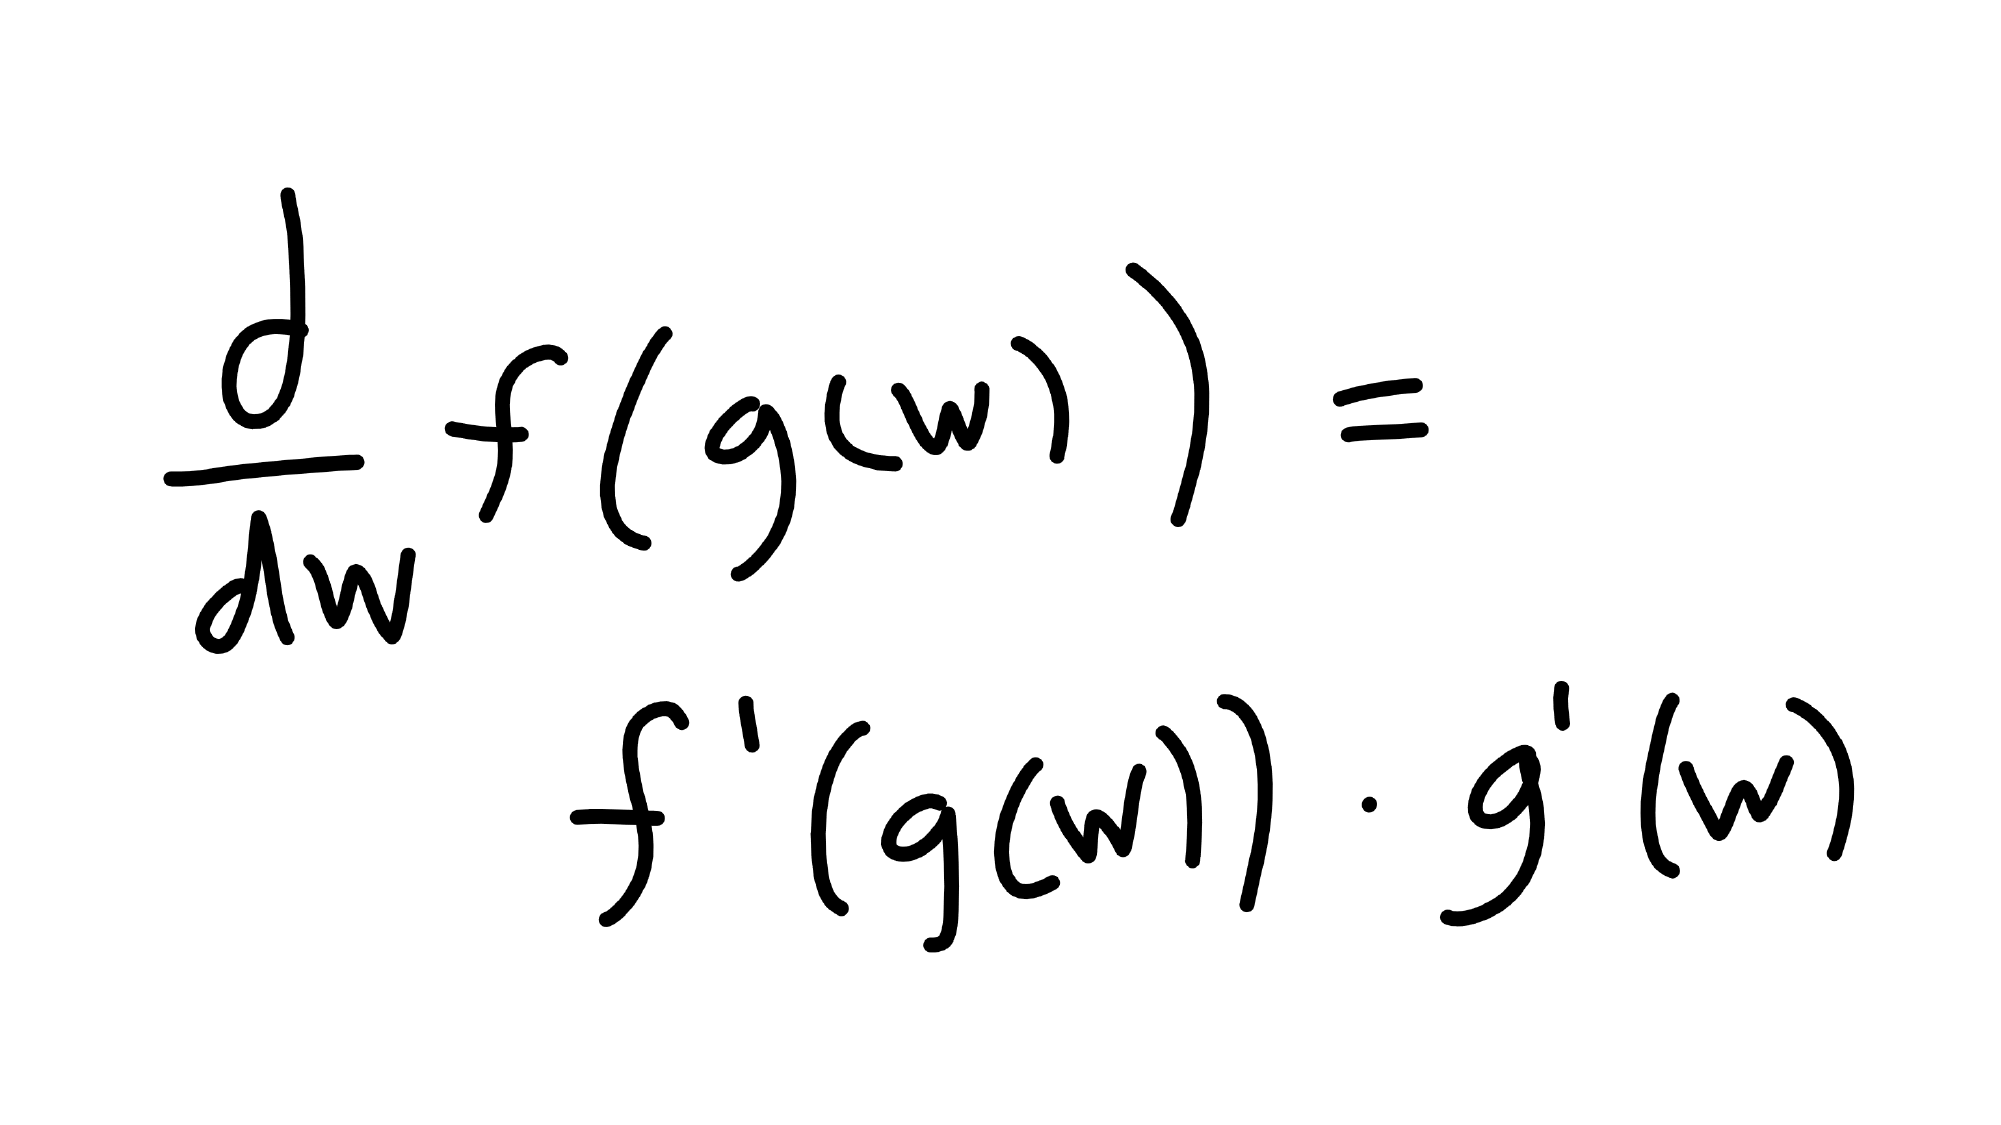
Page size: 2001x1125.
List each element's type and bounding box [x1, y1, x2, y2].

picture [145, 172, 1855, 953]
